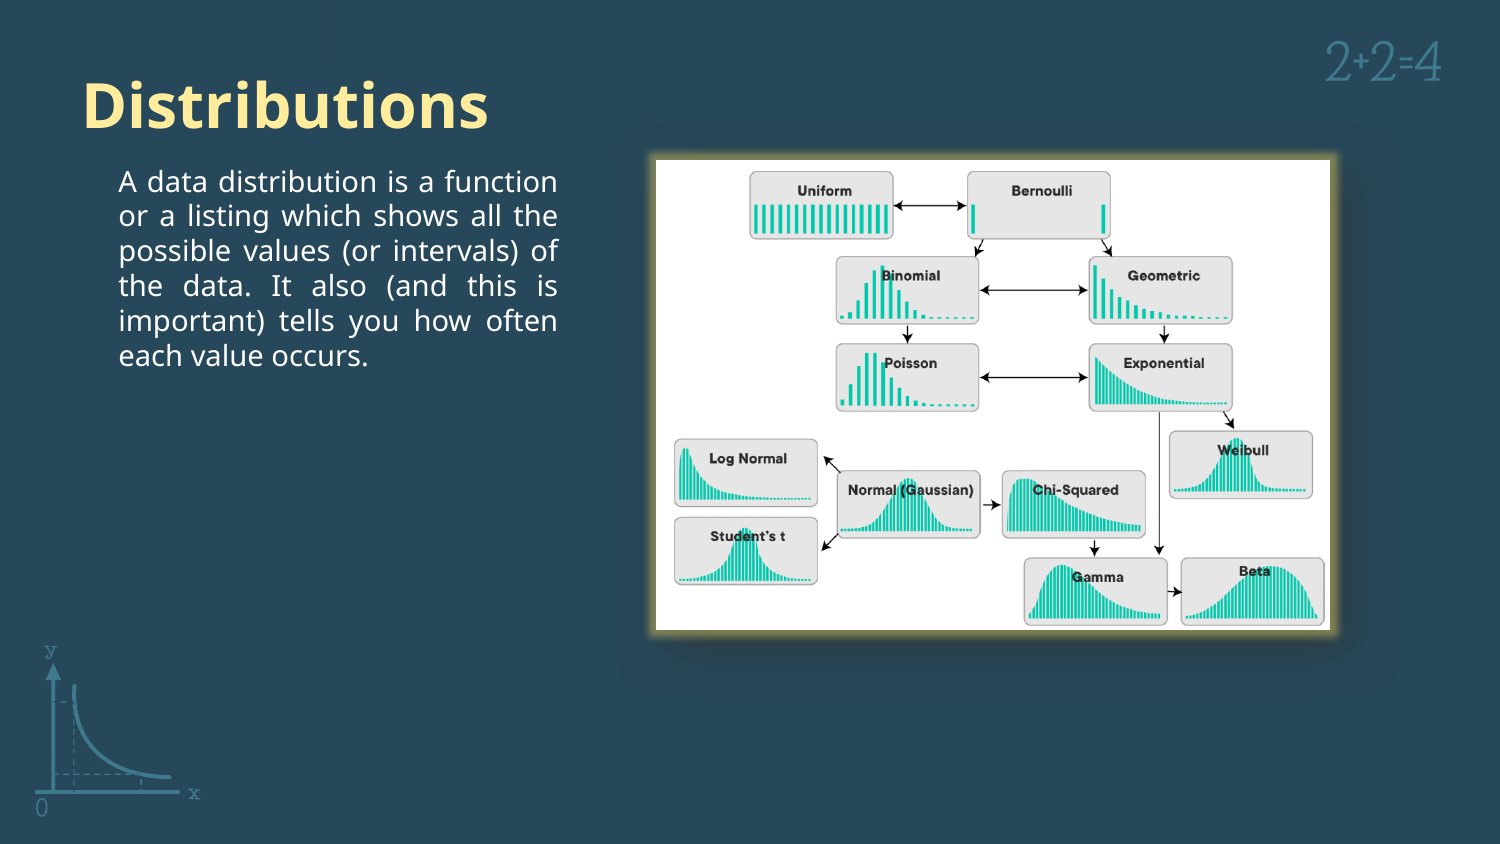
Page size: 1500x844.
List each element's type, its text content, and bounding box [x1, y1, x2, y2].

text_box A data distribution is a function or a listing which shows all the possible values (or intervals) of the data. It also (and this is important) tells you how often each value occurs. [103, 155, 574, 380]
subtitle Distributions [0, 51, 553, 173]
picture [655, 160, 1330, 630]
